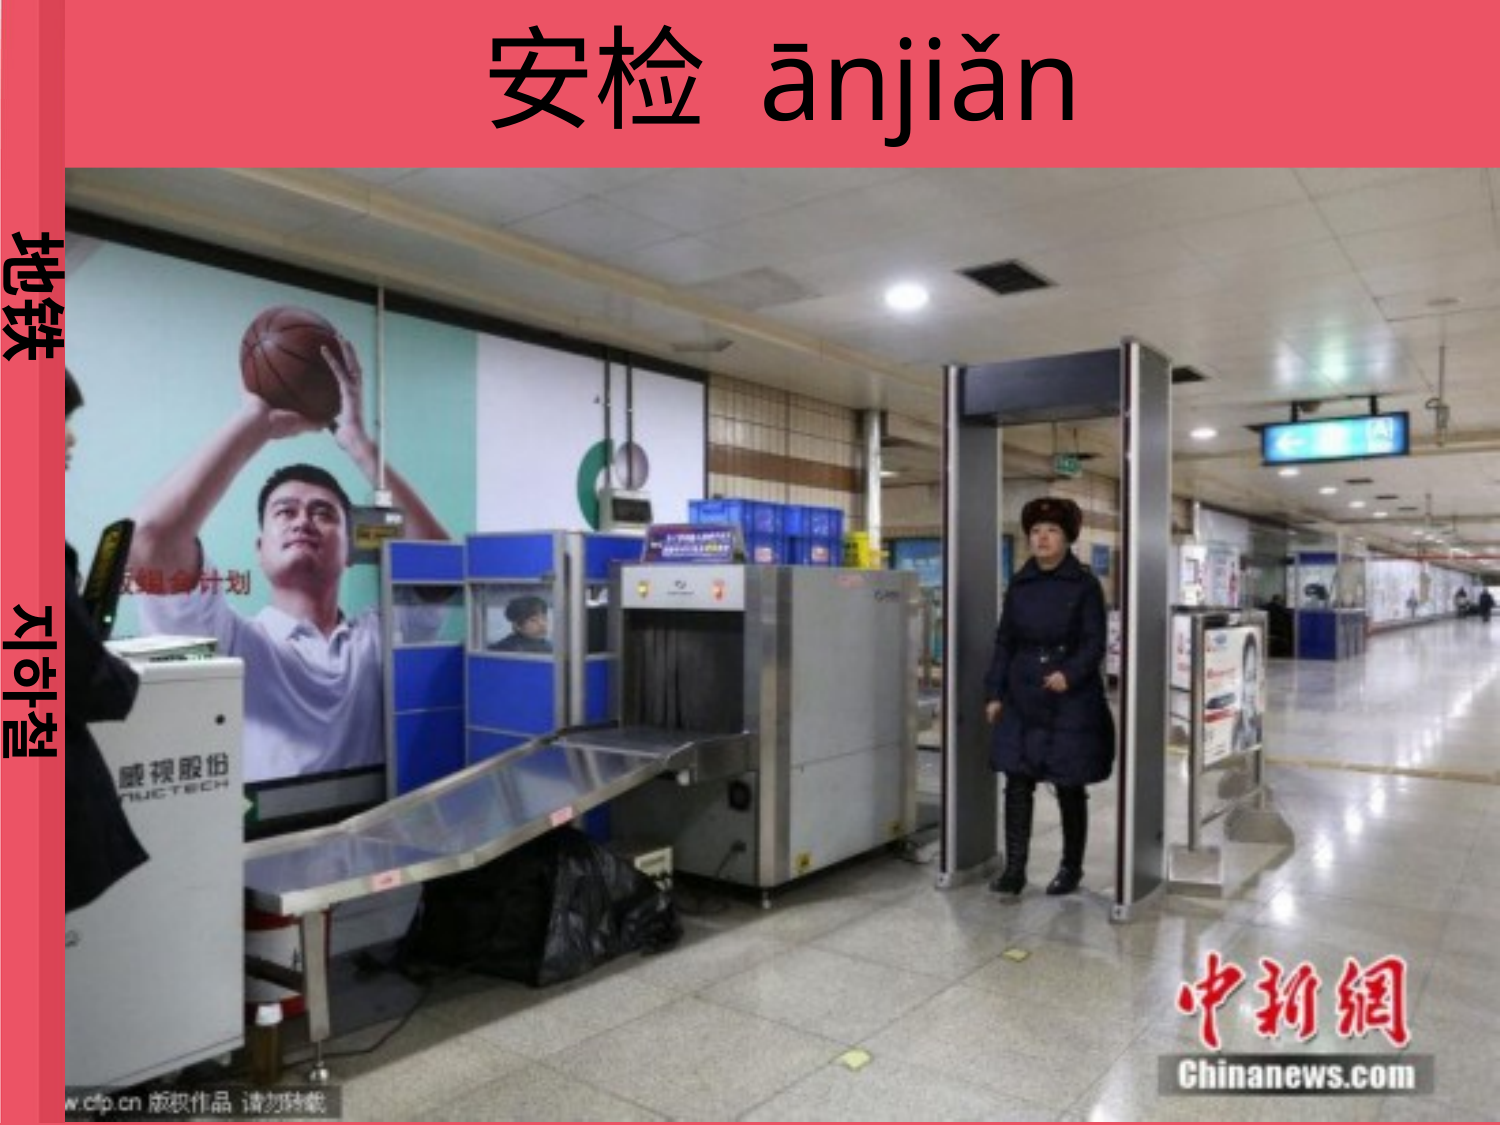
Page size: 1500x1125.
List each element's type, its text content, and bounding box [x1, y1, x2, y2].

picture [65, 167, 1500, 1122]
text_box 安检 ānjiǎn [65, 0, 1500, 167]
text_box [0, 0, 65, 1123]
